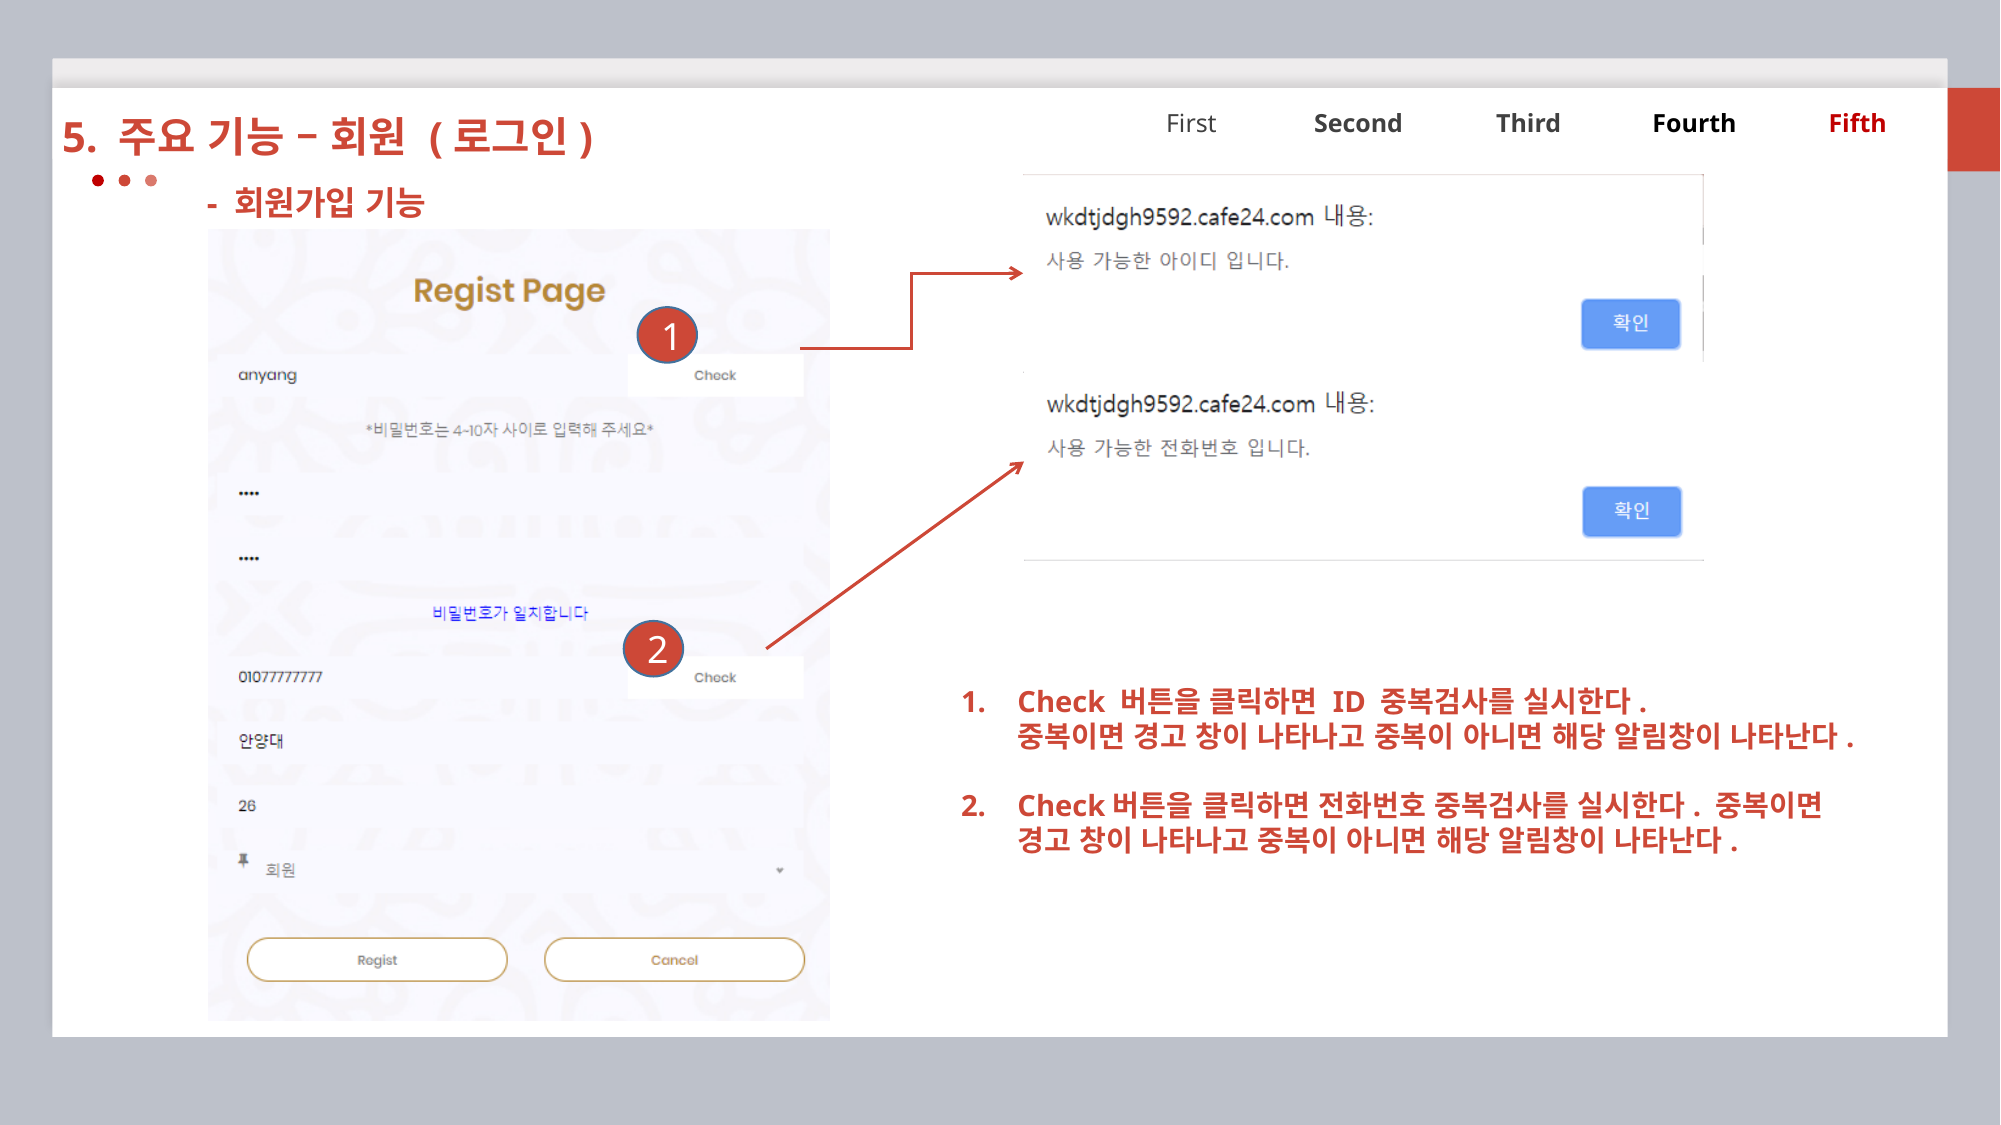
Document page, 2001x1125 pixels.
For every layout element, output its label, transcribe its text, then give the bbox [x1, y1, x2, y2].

text_box 5. 주요 기능 – 회원 (로그인) [47, 103, 608, 218]
text_box [1947, 87, 2000, 172]
text_box - 회원가입 기능 [192, 174, 442, 230]
text_box First [1151, 100, 1232, 145]
text_box Third [1481, 100, 1576, 145]
text_box Check 버튼을 클릭하면 ID 중복검사를 실시한다. 중복이면 경고 창이 나타나고 중복이 아니면 해당 알림창이 나타난다. Check버튼을 클릭하면 전화번호 중복검사를 실시한다. 중복이면 경고 창이 나타나고 중복이 아니면 해당 알림창이 나타난다. [946, 675, 1859, 901]
text_box Fourth [1637, 100, 1752, 145]
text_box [766, 461, 1024, 649]
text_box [799, 273, 1024, 349]
picture [208, 229, 830, 1021]
picture [1023, 174, 1705, 561]
text_box Fifth [1813, 100, 1902, 145]
text_box Second [1299, 100, 1418, 145]
